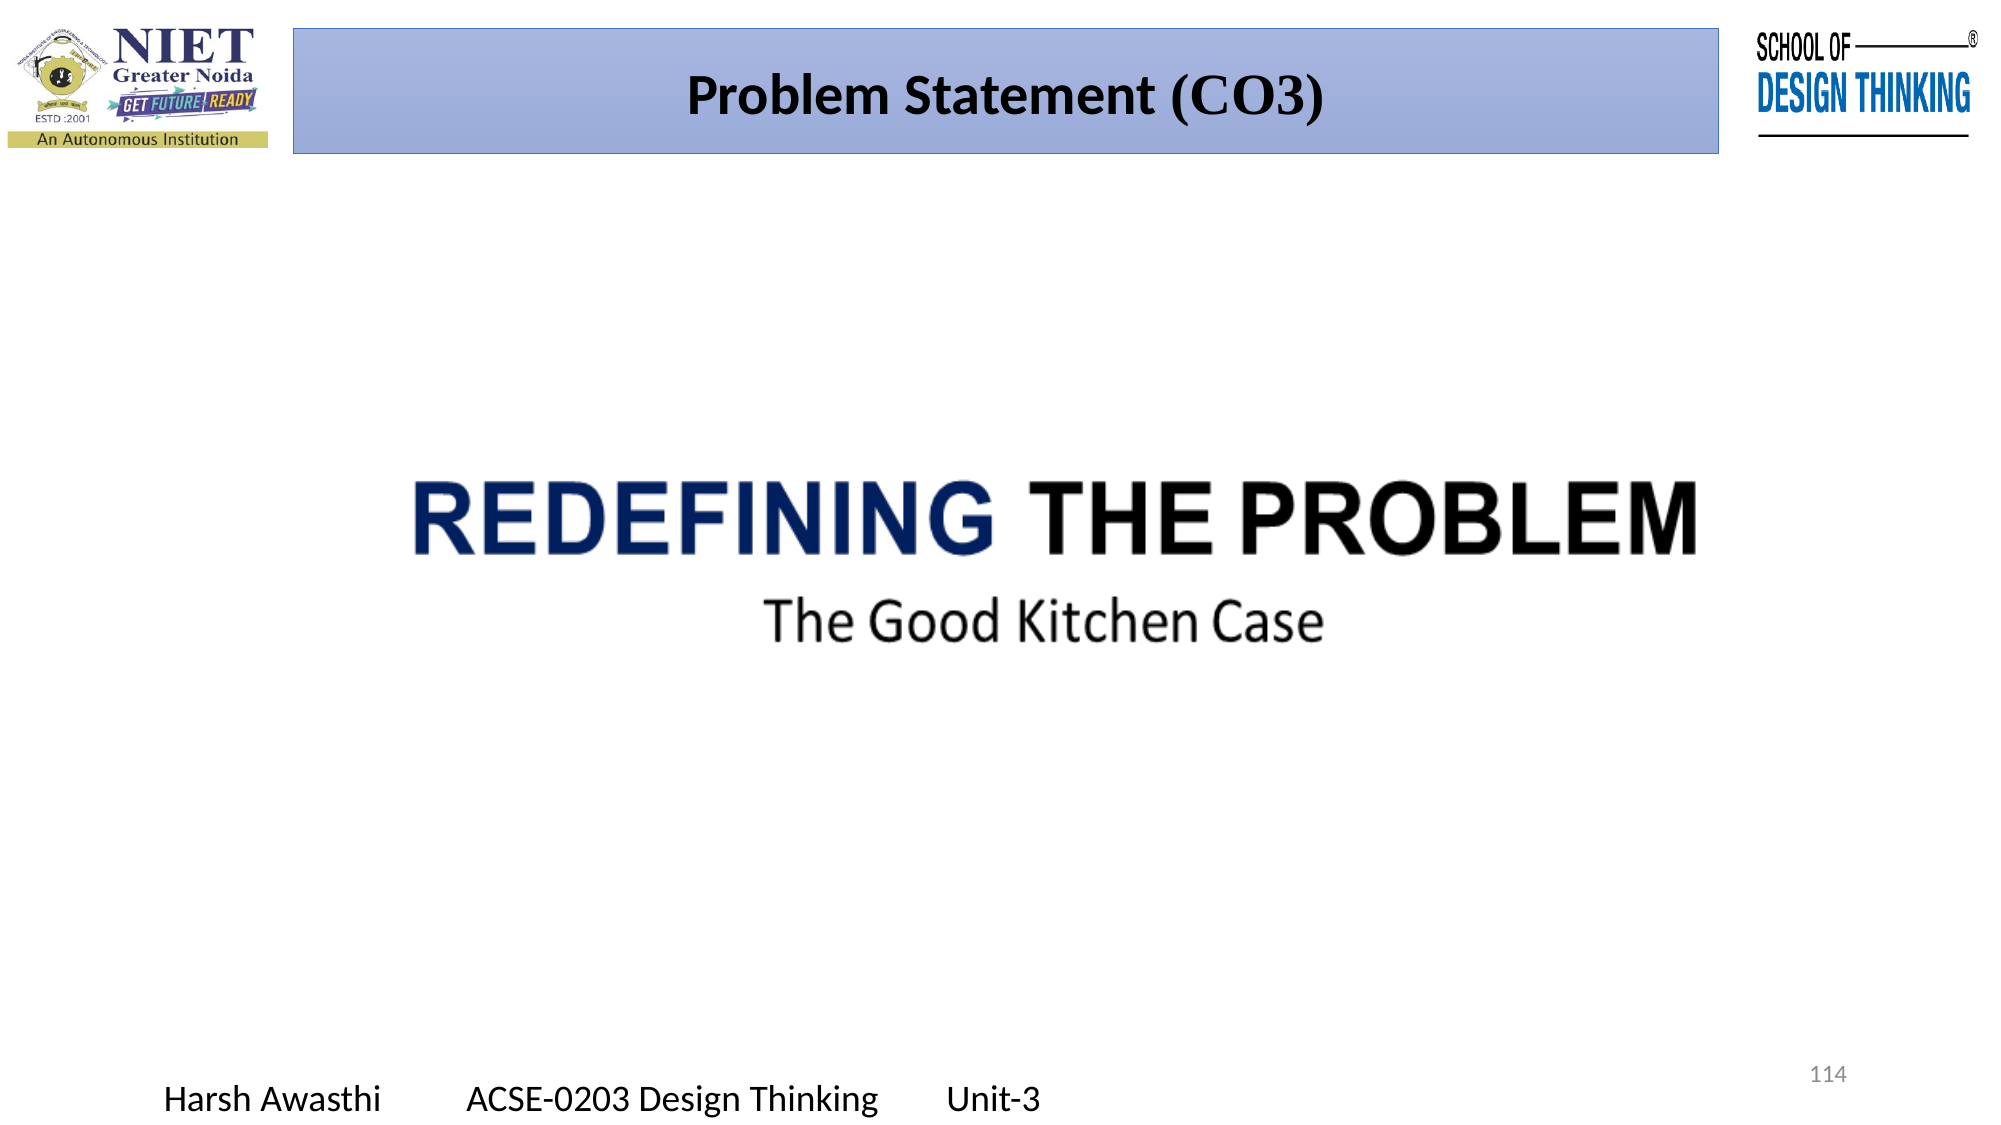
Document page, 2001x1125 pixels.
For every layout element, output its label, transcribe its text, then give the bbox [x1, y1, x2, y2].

slide_number 114 [1412, 1042, 1863, 1103]
text_box Problem Statement (CO3) [293, 28, 1719, 154]
picture [7, 22, 268, 148]
footer Harsh Awasthi ACSE-0203 Design Thinking Unit-3 [149, 1066, 1755, 1125]
picture [1757, 30, 1978, 137]
picture [352, 424, 1760, 701]
